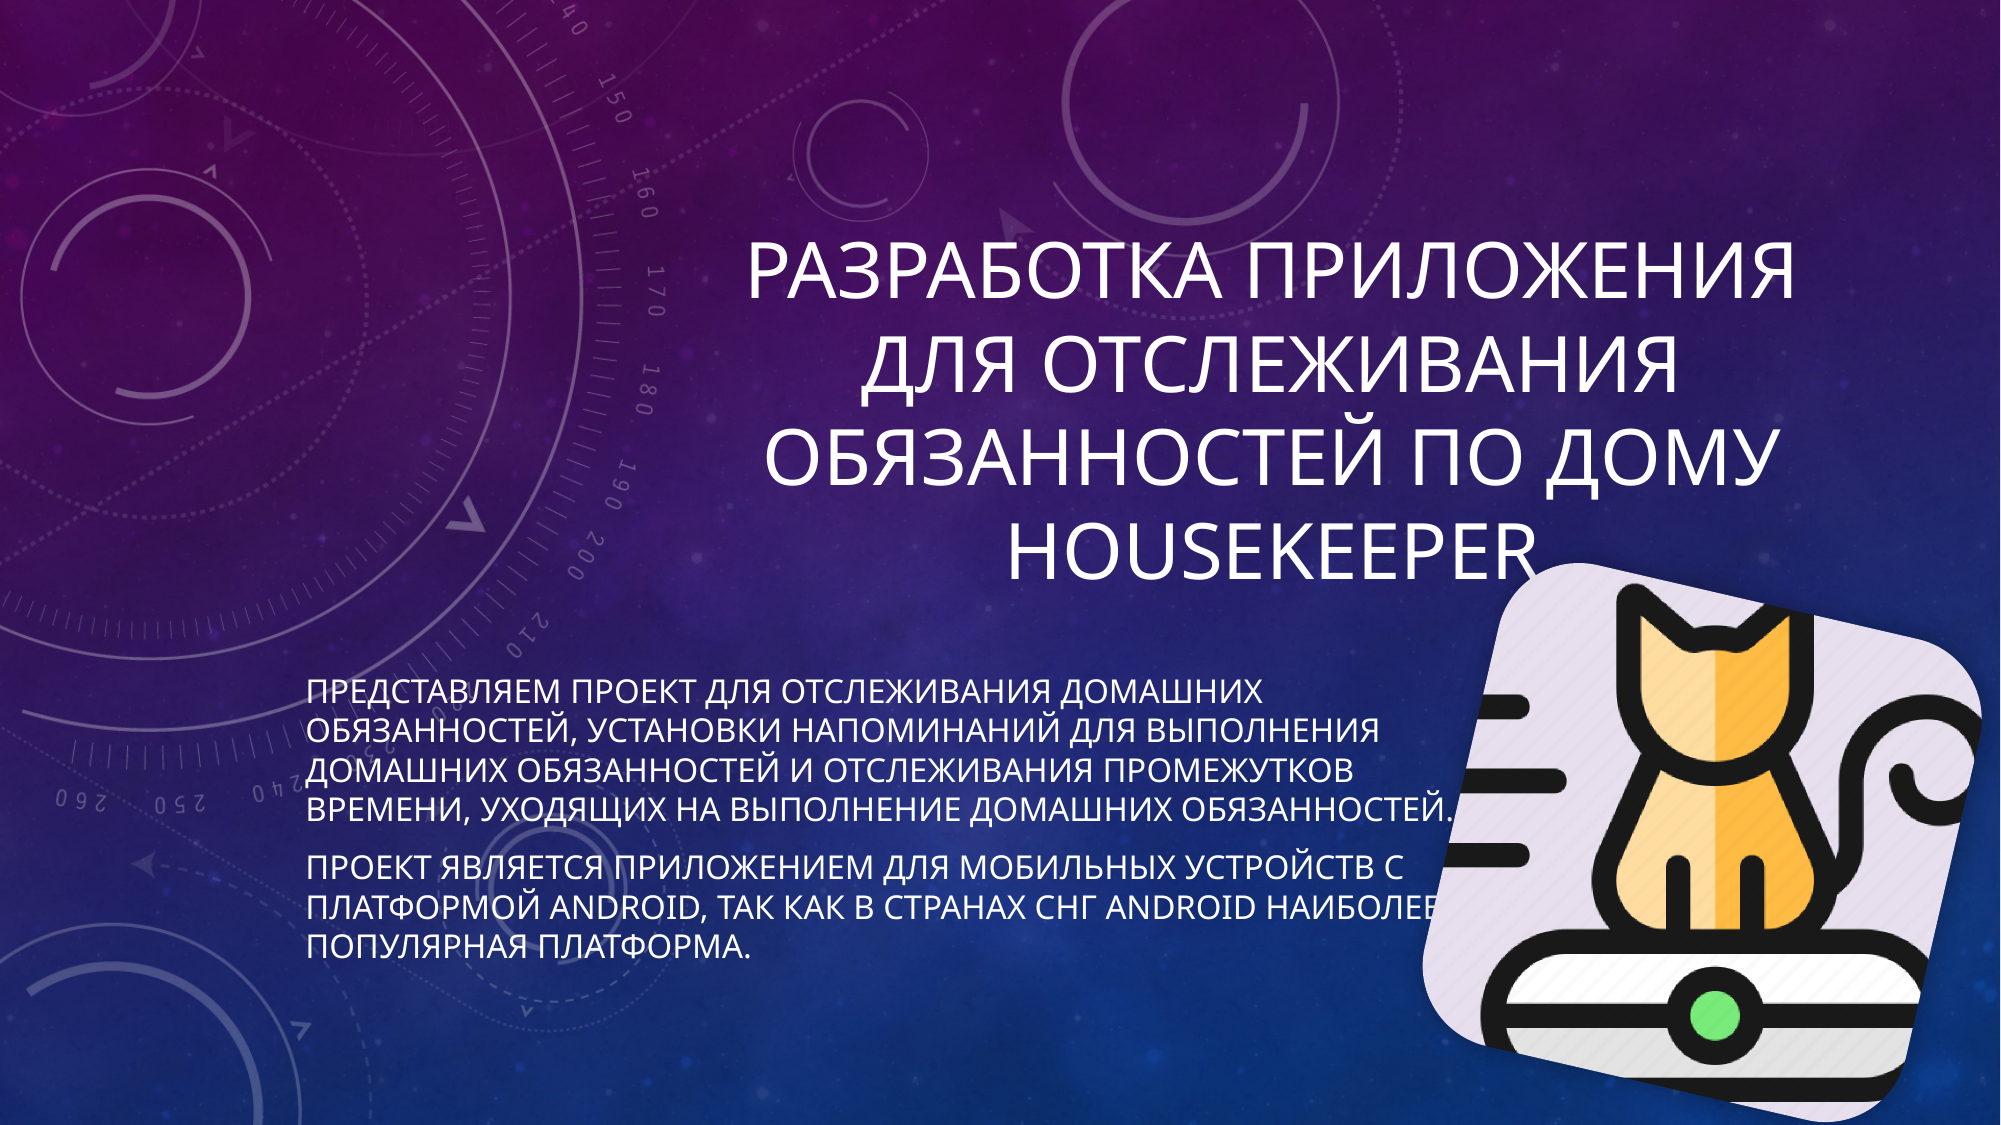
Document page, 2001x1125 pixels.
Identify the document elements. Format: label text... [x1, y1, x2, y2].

picture [0, 0, 2001, 1125]
subtitle Представляем проект для отслеживания домашних обязанностей, установки напоминаний для выполнения домашних обязанностей и отслеживания промежутков времени, уходящих на выполнение домашних обязанностей. Проект является Приложением для мобильных устройств с платформой Android, так как в странах СНГ Android наиболее популярная платформа. [290, 662, 1449, 989]
title Разработка приложения для отслеживания обязанностей по дому Housekeeper [682, 205, 1863, 603]
